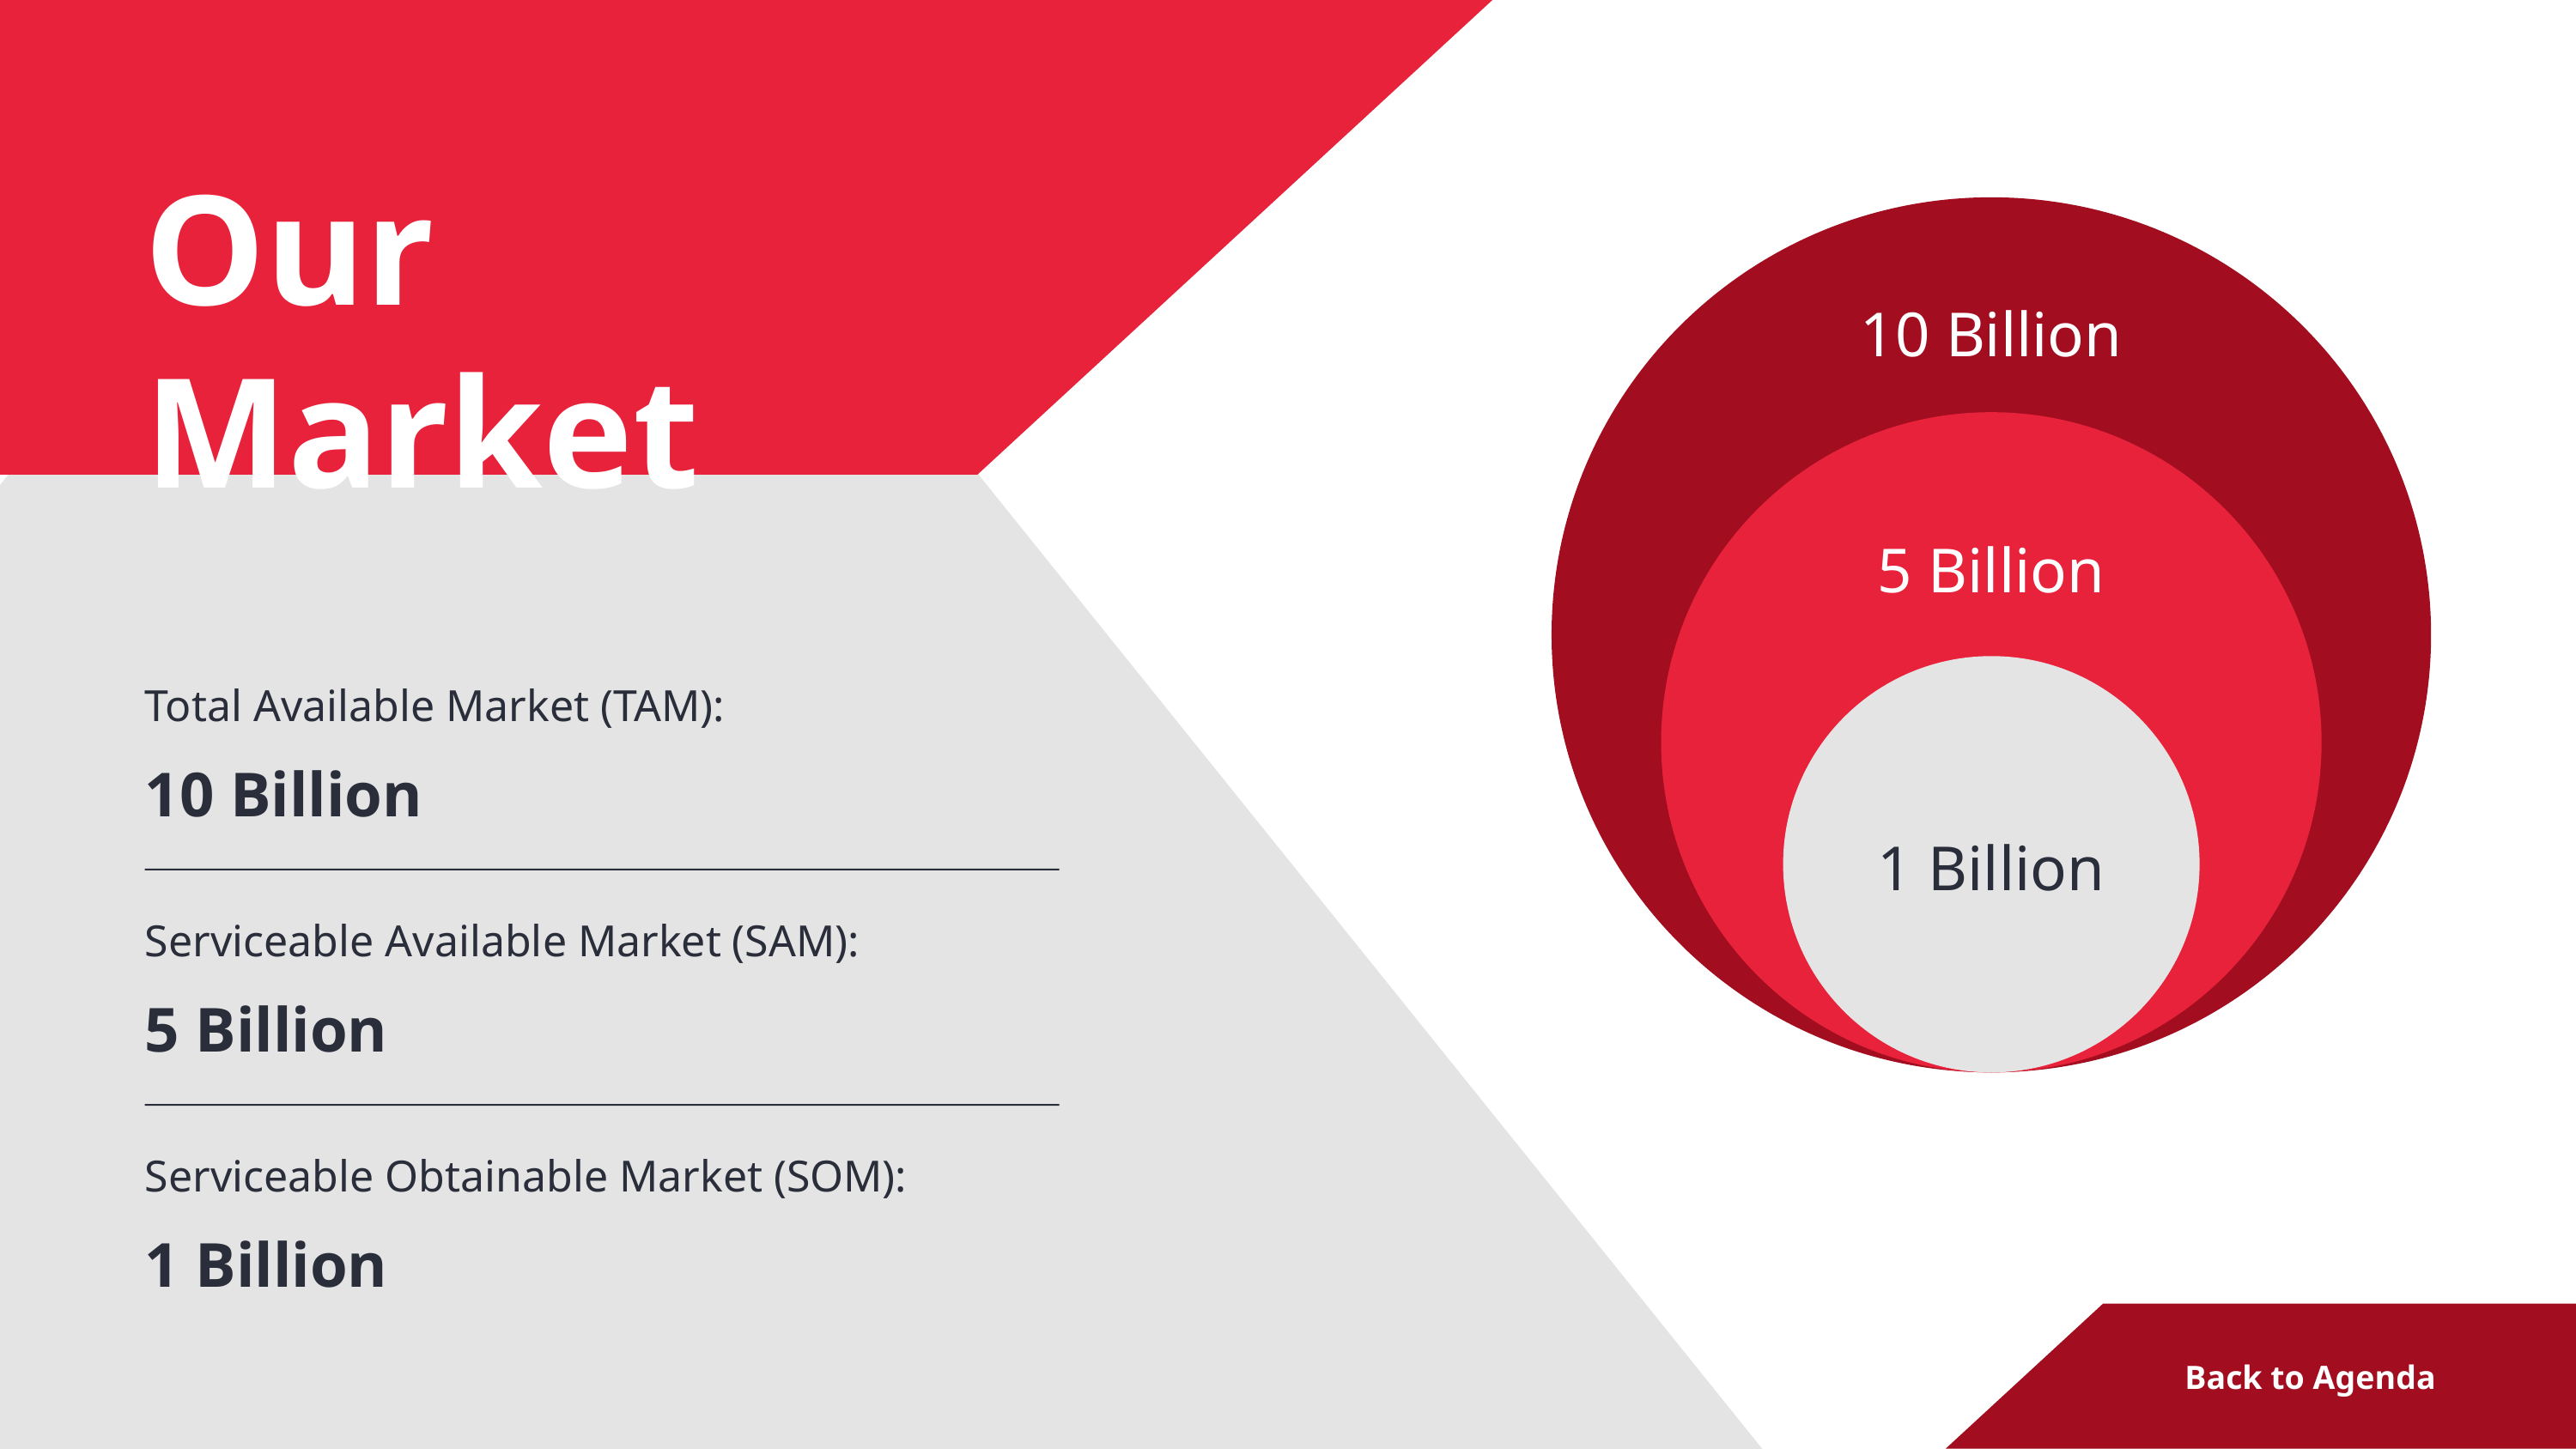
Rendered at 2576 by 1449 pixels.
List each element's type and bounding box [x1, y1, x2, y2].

text_box [0, 31, 1765, 1449]
text_box [1945, 1303, 2576, 1449]
text_box [1551, 197, 2432, 1073]
text_box [144, 674, 1086, 1301]
text_box [0, 0, 1493, 476]
